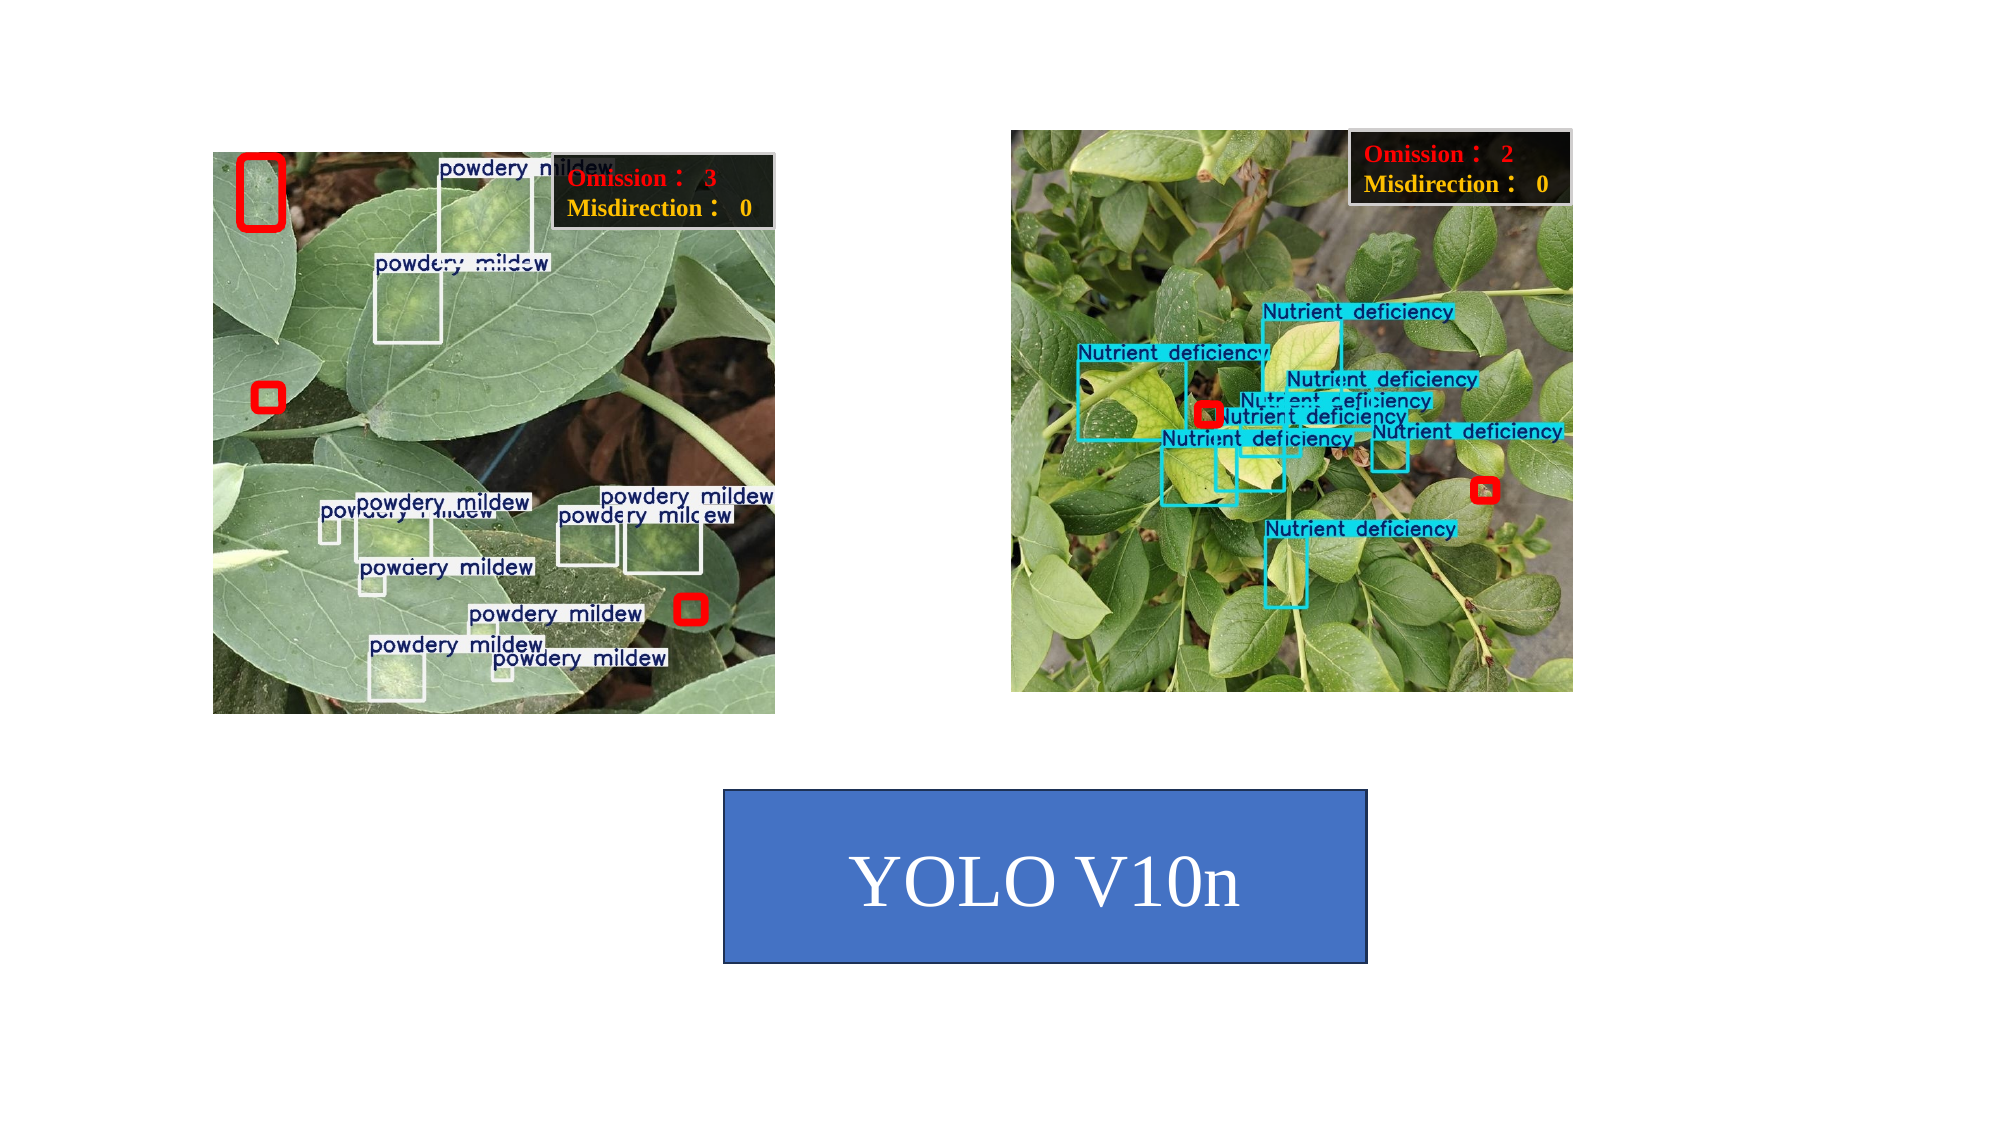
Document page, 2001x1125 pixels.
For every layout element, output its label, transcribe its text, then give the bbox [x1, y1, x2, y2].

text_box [1011, 130, 1573, 692]
text_box YOLO V10n [723, 789, 1368, 964]
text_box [213, 152, 775, 714]
